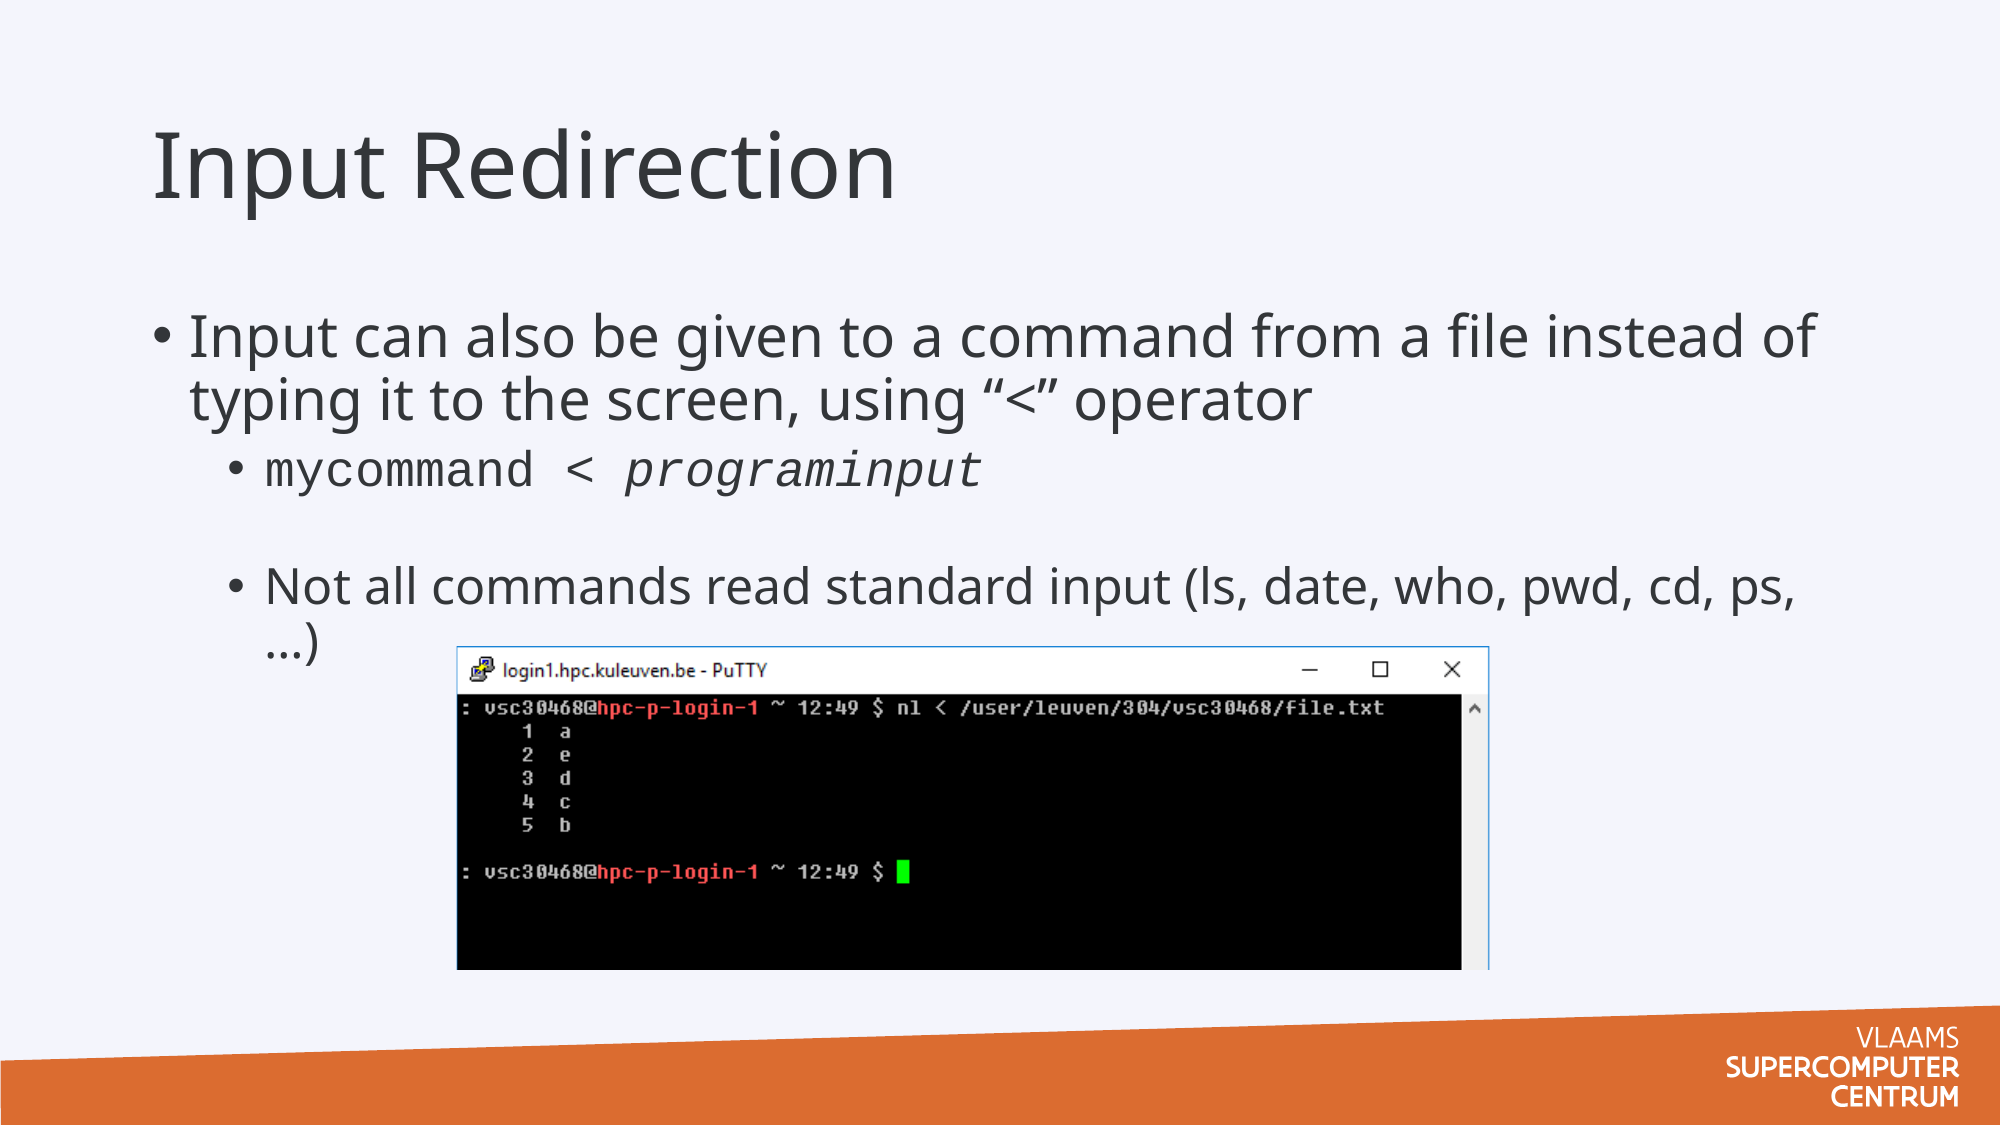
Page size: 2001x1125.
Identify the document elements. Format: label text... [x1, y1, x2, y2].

picture [1725, 1021, 1960, 1117]
picture [456, 645, 1490, 970]
list Input can also be given to a command from a file instead of typing it to the screen, using “<” operator mycommand < programinput Not all commands read standard input (ls, date, who, pwd, cd, ps, …) [137, 299, 1863, 1014]
title Input Redirection [137, 59, 1863, 278]
